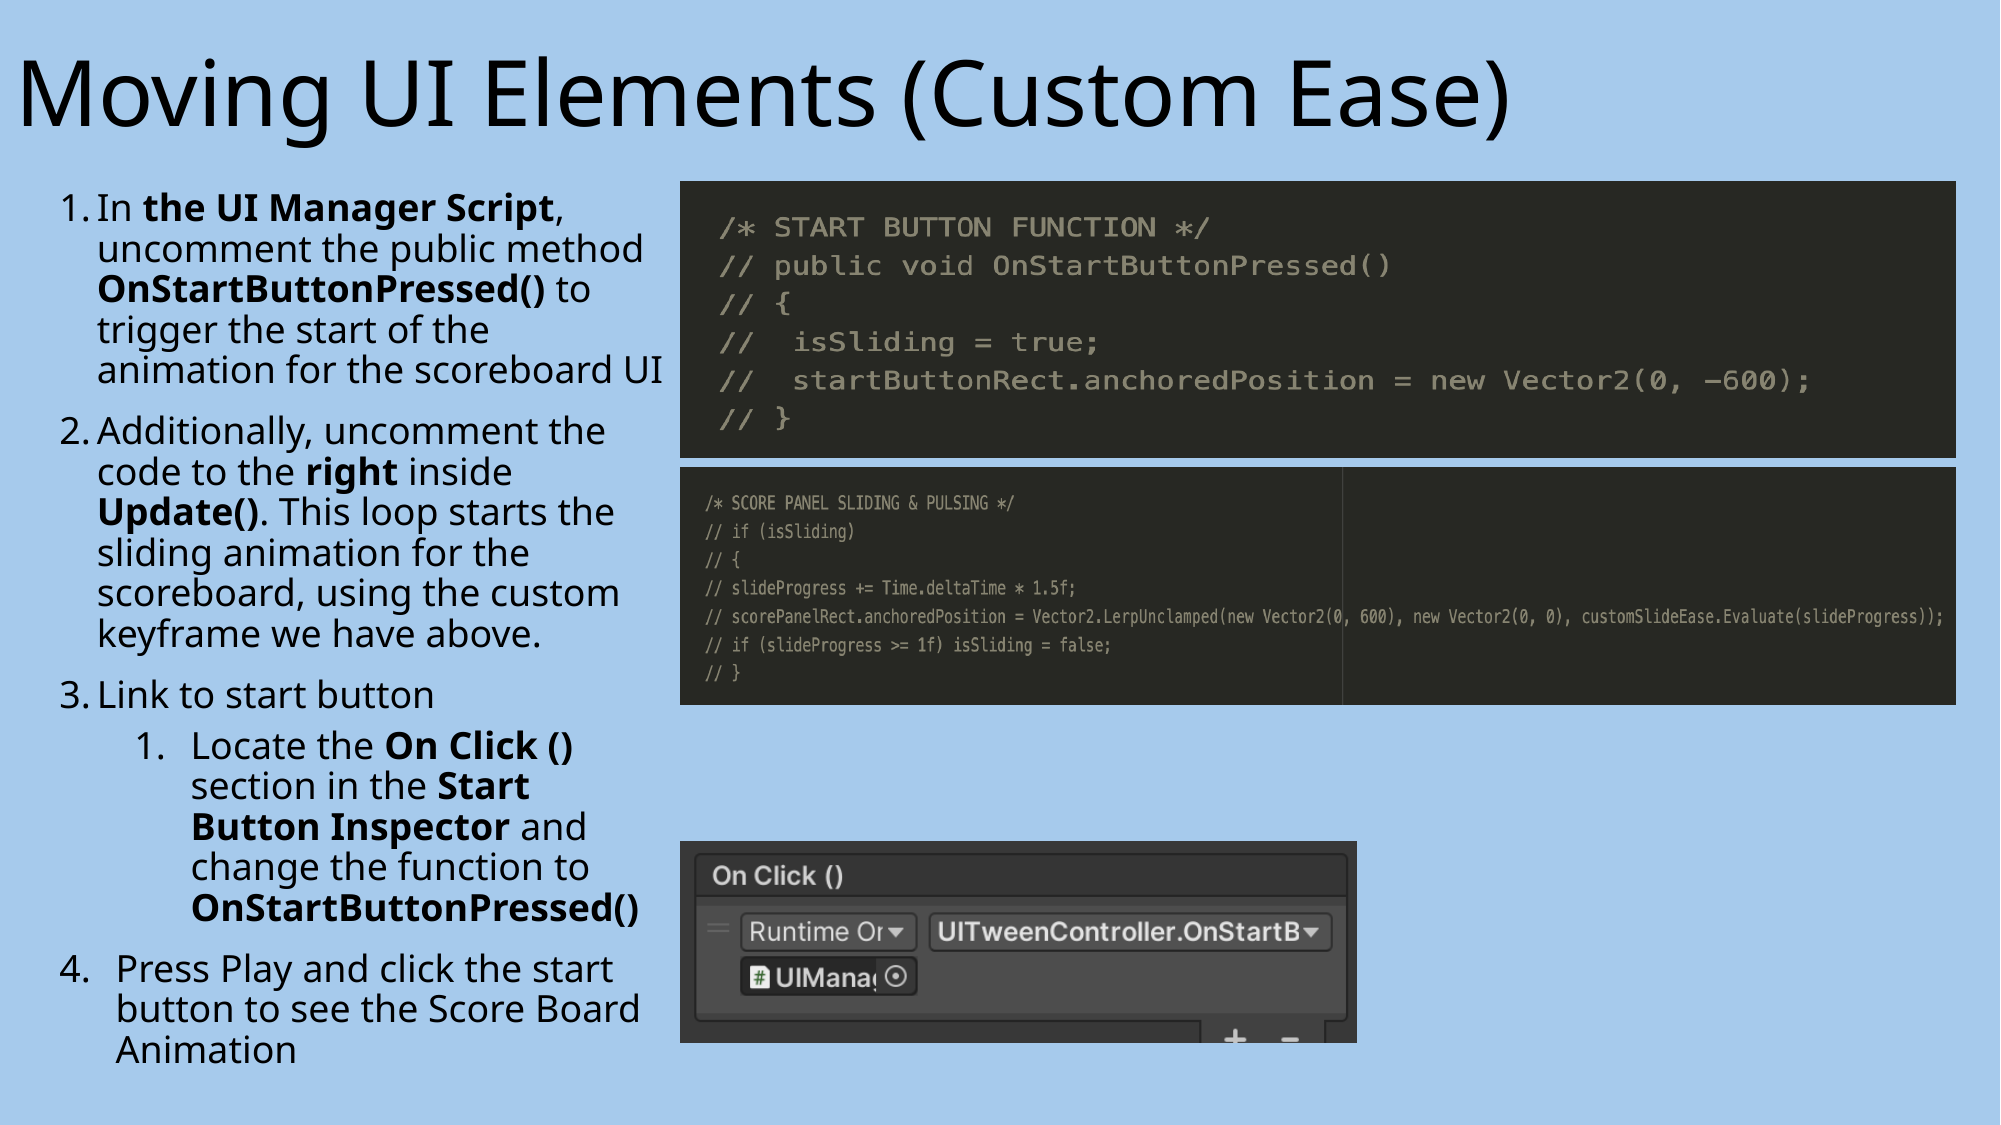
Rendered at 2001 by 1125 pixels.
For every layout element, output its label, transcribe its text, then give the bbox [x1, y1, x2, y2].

picture [680, 841, 1357, 1044]
picture [680, 466, 1957, 706]
list In the UI Manager Script, uncomment the public method OnStartButtonPressed() to trigger the start of the animation for the scoreboard UI Additionally, uncomment the code to the right inside Update(). This loop starts the sliding animation for the scoreboard, using the custom keyframe we have above. Link to start button Locate the On Click () section in the Start Button Inspector and change the function to OnStartButtonPressed() Press Play and click the start button to see the Score Board Animation [44, 181, 681, 1100]
picture [680, 181, 1957, 459]
title Moving UI Elements (Custom Ease) [0, 0, 1725, 205]
